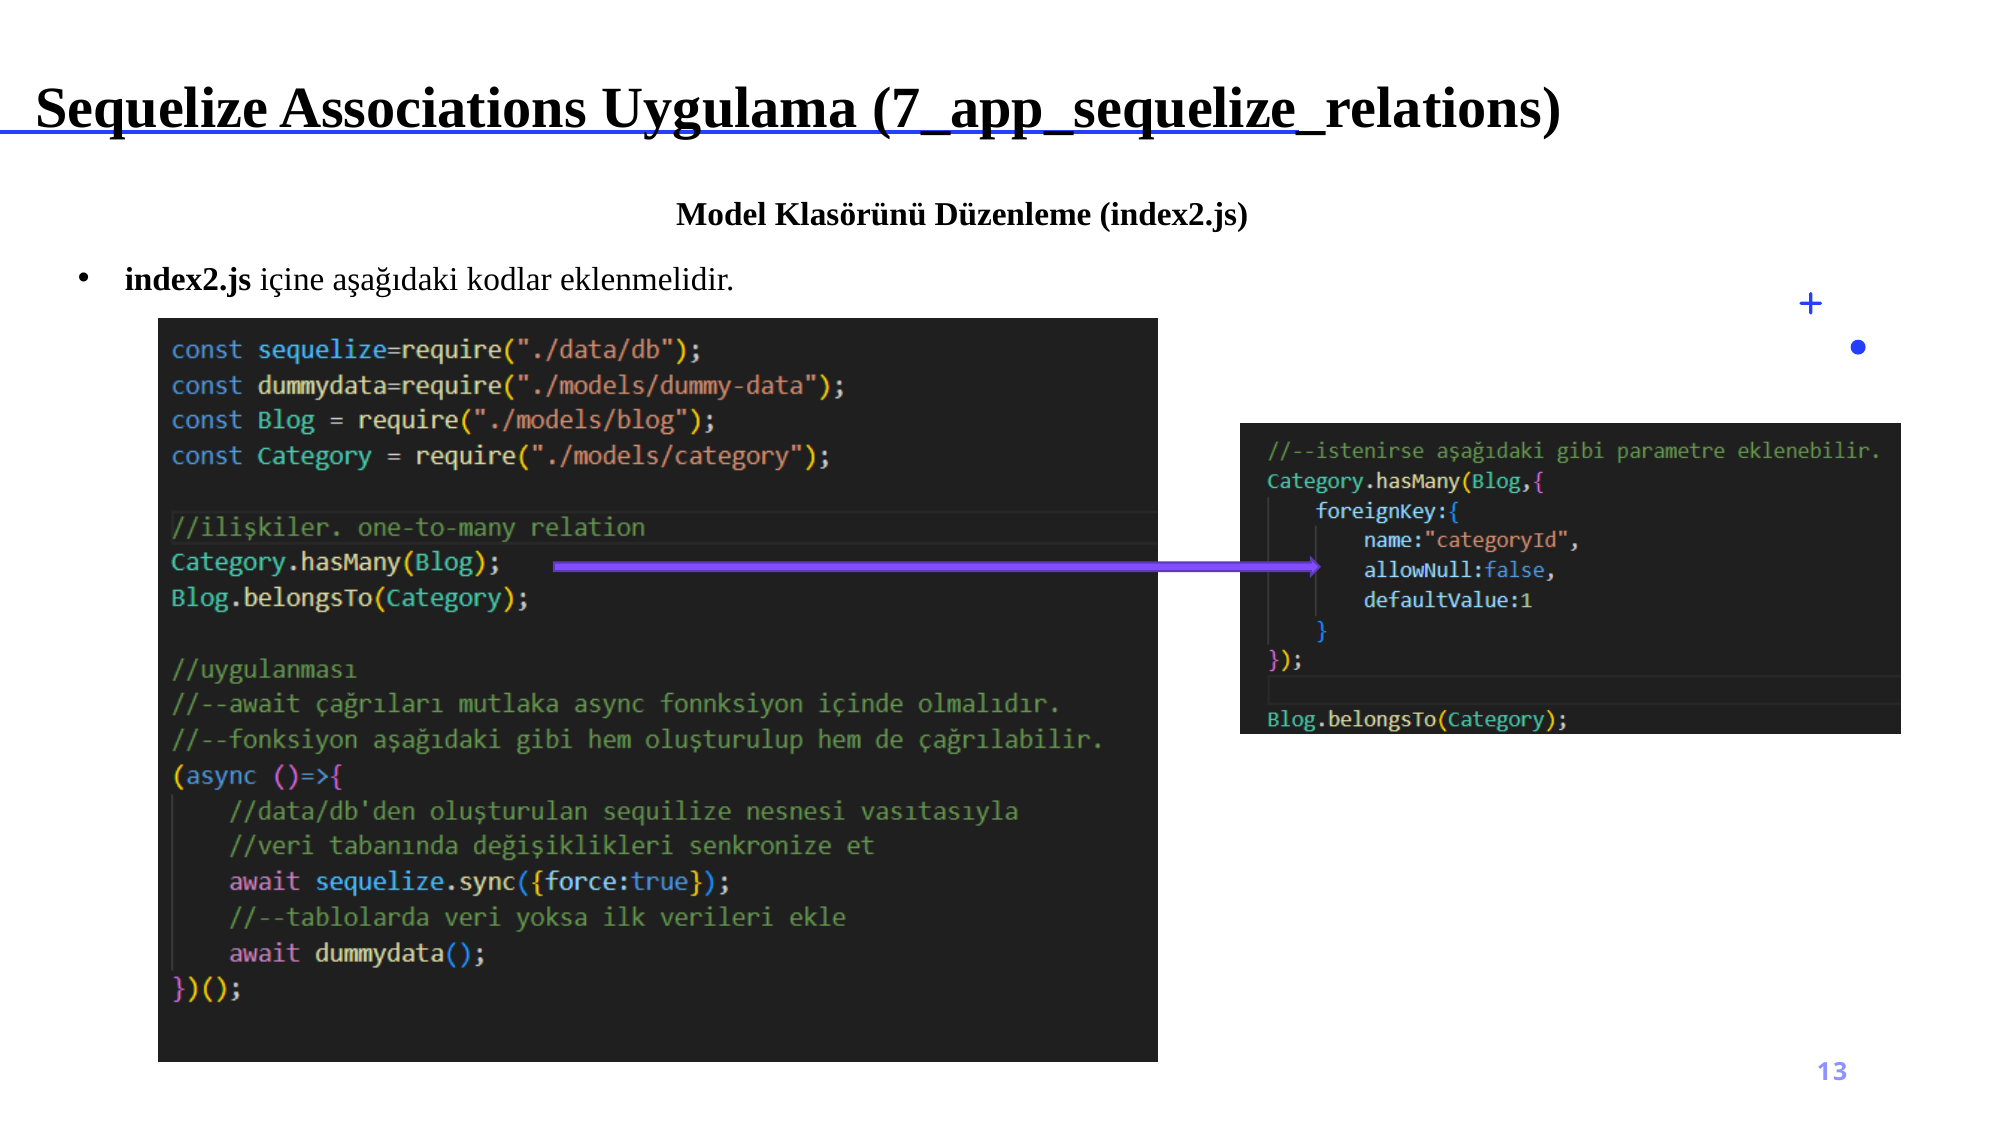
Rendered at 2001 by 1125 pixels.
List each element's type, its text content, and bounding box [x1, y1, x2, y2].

title Sequelize Associations Uygulama (7_app_sequelize_relations) [20, 53, 1926, 148]
list Model Klasörünü Düzenleme (index2.js) index2.js içine aşağıdaki kodlar eklenmelidir. [62, 180, 1863, 1043]
text_box [1158, 561, 1240, 573]
slide_number 13 [1412, 1042, 1863, 1103]
picture [1240, 423, 1901, 734]
picture [158, 318, 1158, 1062]
